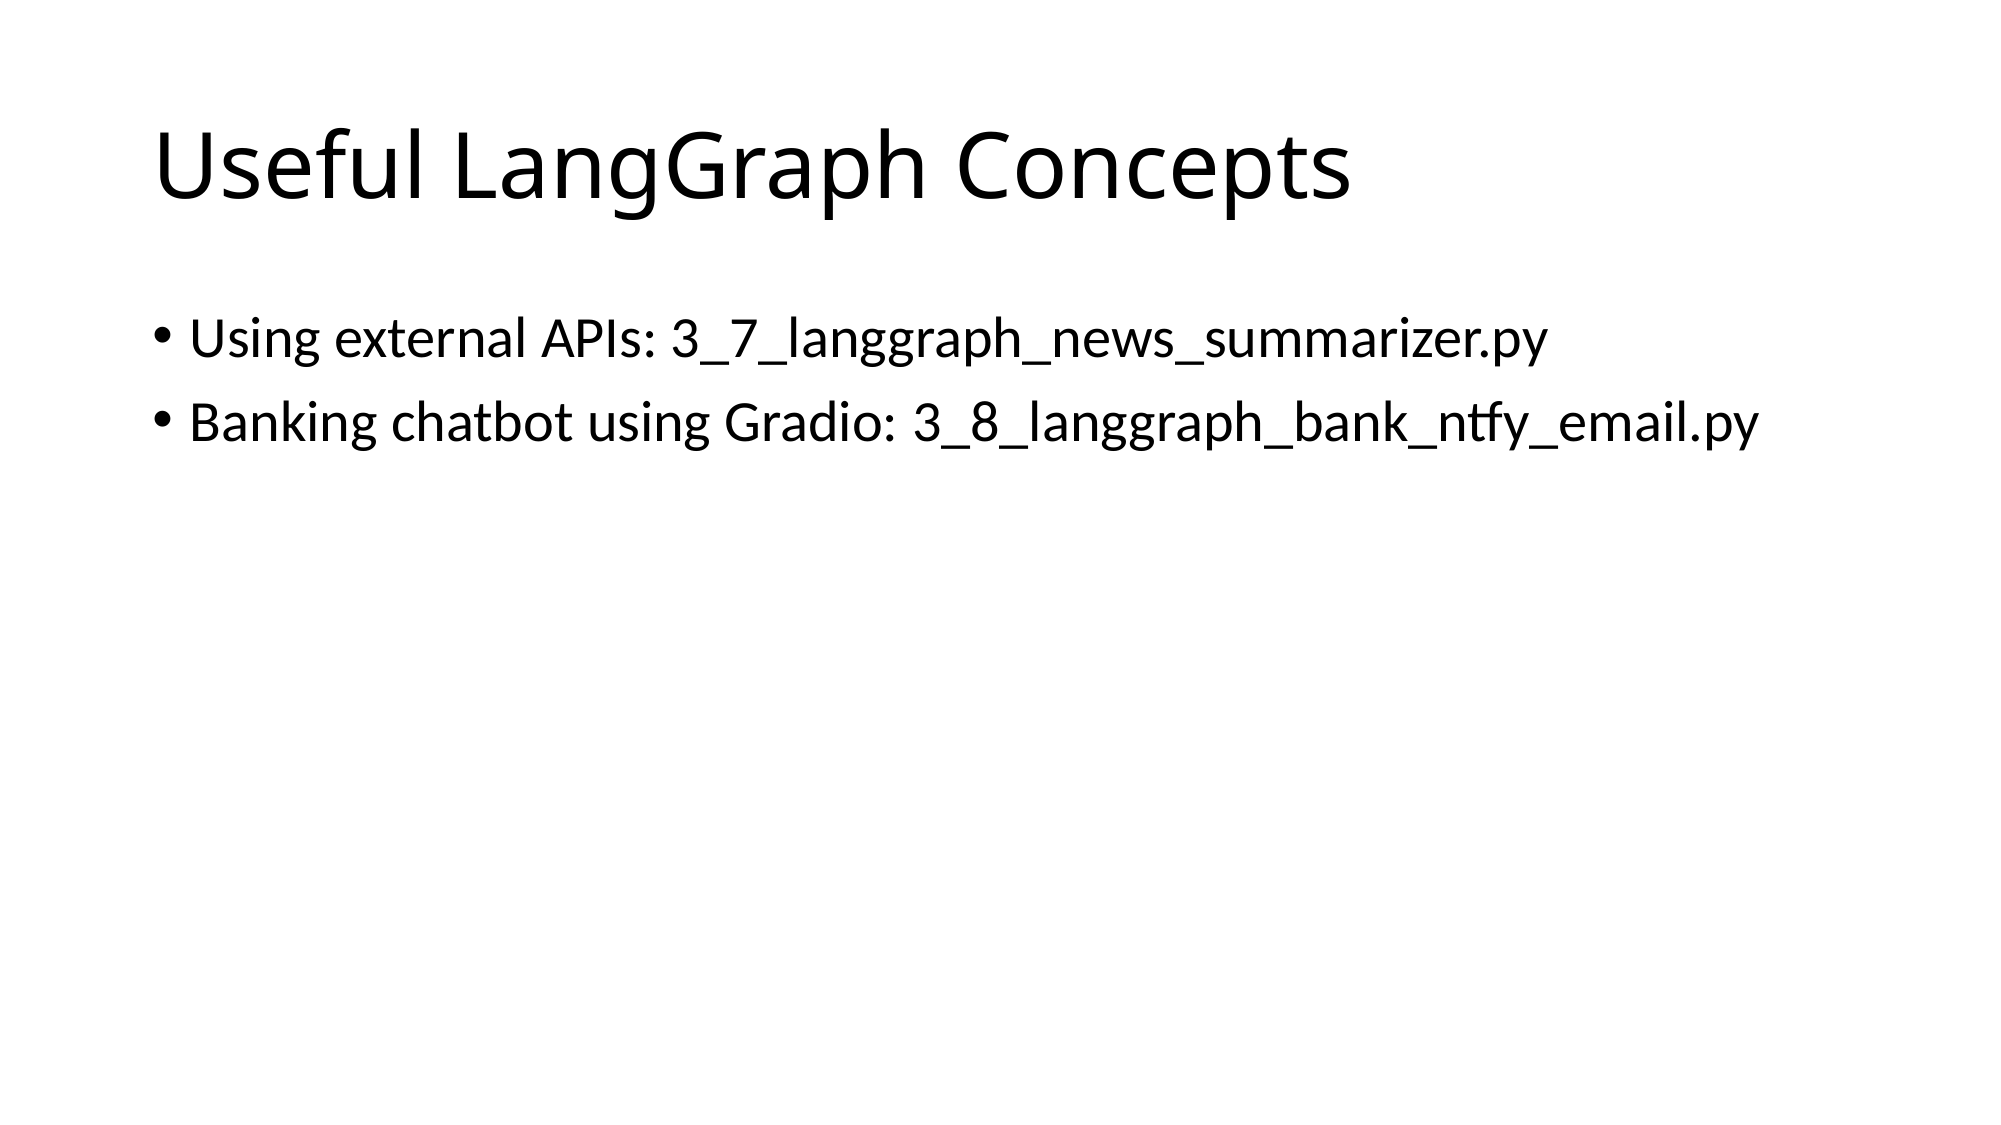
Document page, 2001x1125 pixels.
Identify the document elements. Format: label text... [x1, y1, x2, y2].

title Useful LangGraph Concepts [137, 59, 1863, 278]
list Using external APIs: 3_7_langgraph_news_summarizer.py Banking chatbot using Gradio: 3_8_langgraph_bank_ntfy_email.py [137, 299, 1863, 1014]
